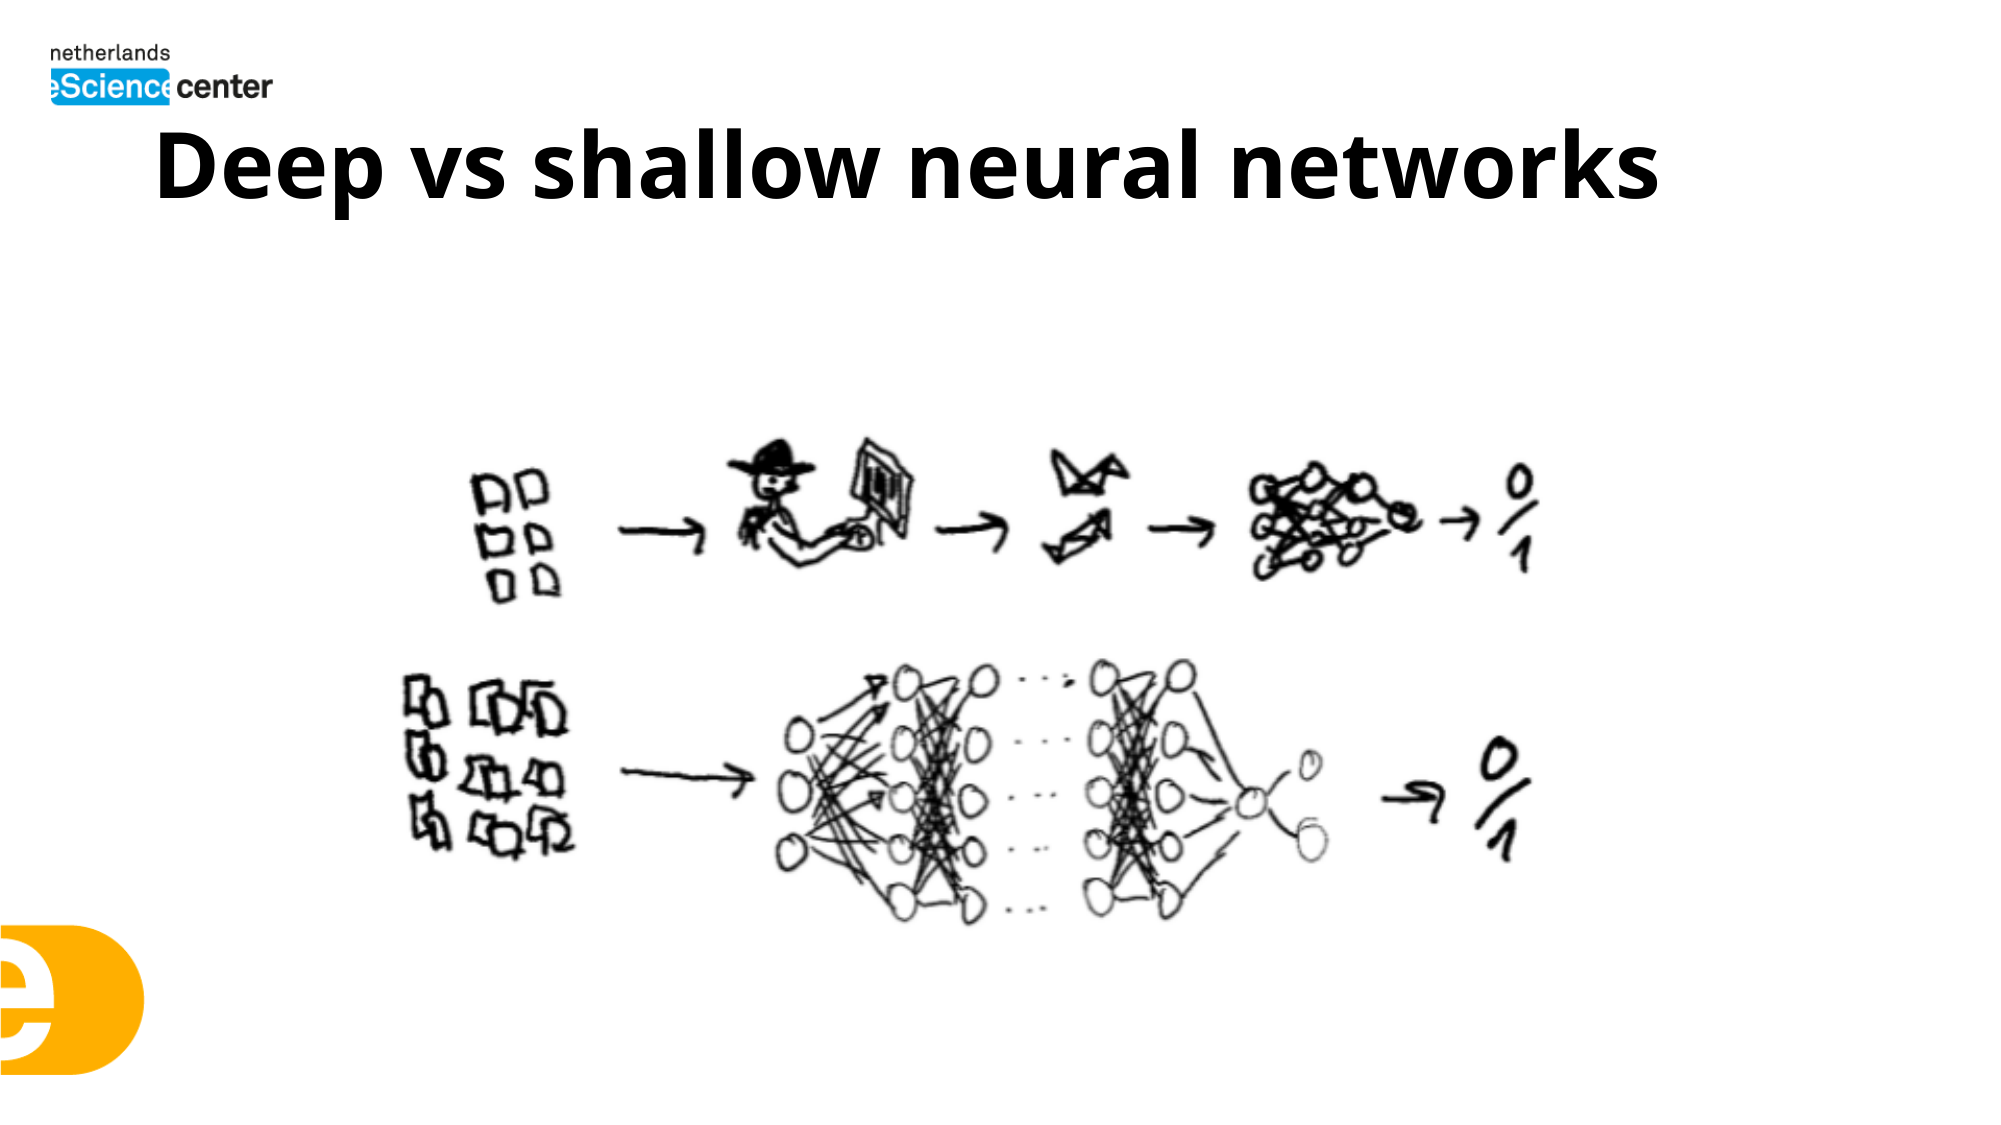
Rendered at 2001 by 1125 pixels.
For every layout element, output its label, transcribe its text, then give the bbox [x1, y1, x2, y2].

picture [0, 0, 2001, 1125]
title Deep vs shallow neural networks [137, 59, 1863, 278]
